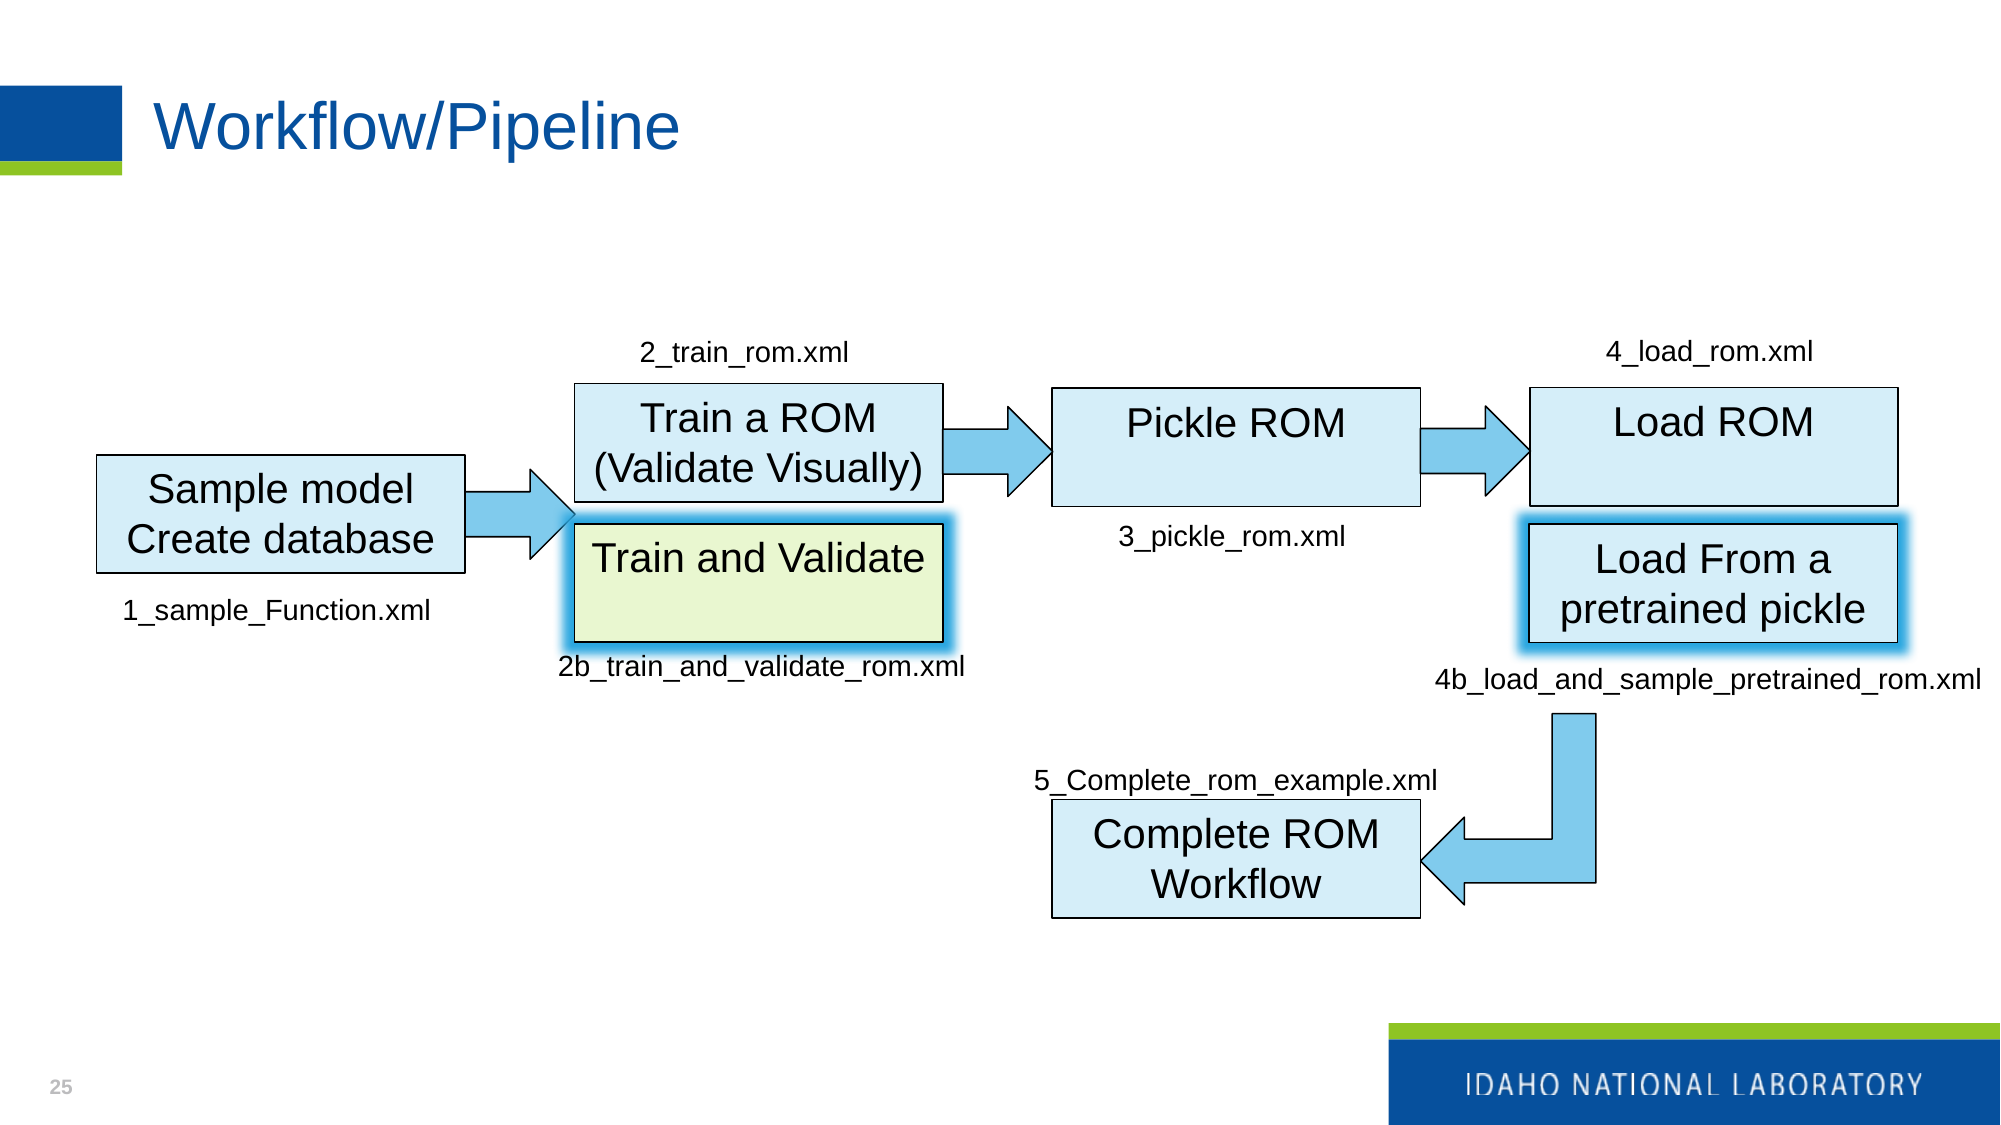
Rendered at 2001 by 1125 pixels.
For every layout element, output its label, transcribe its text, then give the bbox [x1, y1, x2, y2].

text_box [1420, 406, 1531, 496]
text_box Complete ROM Workflow [1052, 804, 1421, 918]
title Workflow/Pipeline [153, 91, 1863, 258]
text_box 4b_load_and_sample_pretrained_rom.xml [1377, 652, 2000, 738]
slide_number 25 [25, 1065, 97, 1125]
text_box 3_pickle_rom.xml [1016, 509, 1457, 560]
text_box 2_train_rom.xml [564, 325, 933, 376]
text_box [465, 469, 567, 560]
text_box Pickle ROM [1052, 388, 1421, 507]
text_box Train and Validate [574, 523, 943, 640]
text_box Train a ROM (Validate Visually) [574, 383, 943, 502]
text_box 1_sample_Function.xml [96, 584, 466, 634]
text_box Load ROM [1529, 387, 1899, 506]
text_box Load From a pretrained pickle [1528, 524, 1898, 643]
text_box 5_Complete_rom_example.xml [1016, 754, 1457, 804]
text_box [1421, 738, 1596, 905]
text_box [942, 406, 1053, 497]
text_box 2b_train_and_validate_rom.xml [542, 640, 983, 690]
text_box 4_load_rom.xml [1493, 325, 1934, 376]
text_box Sample model Create database [96, 454, 466, 574]
